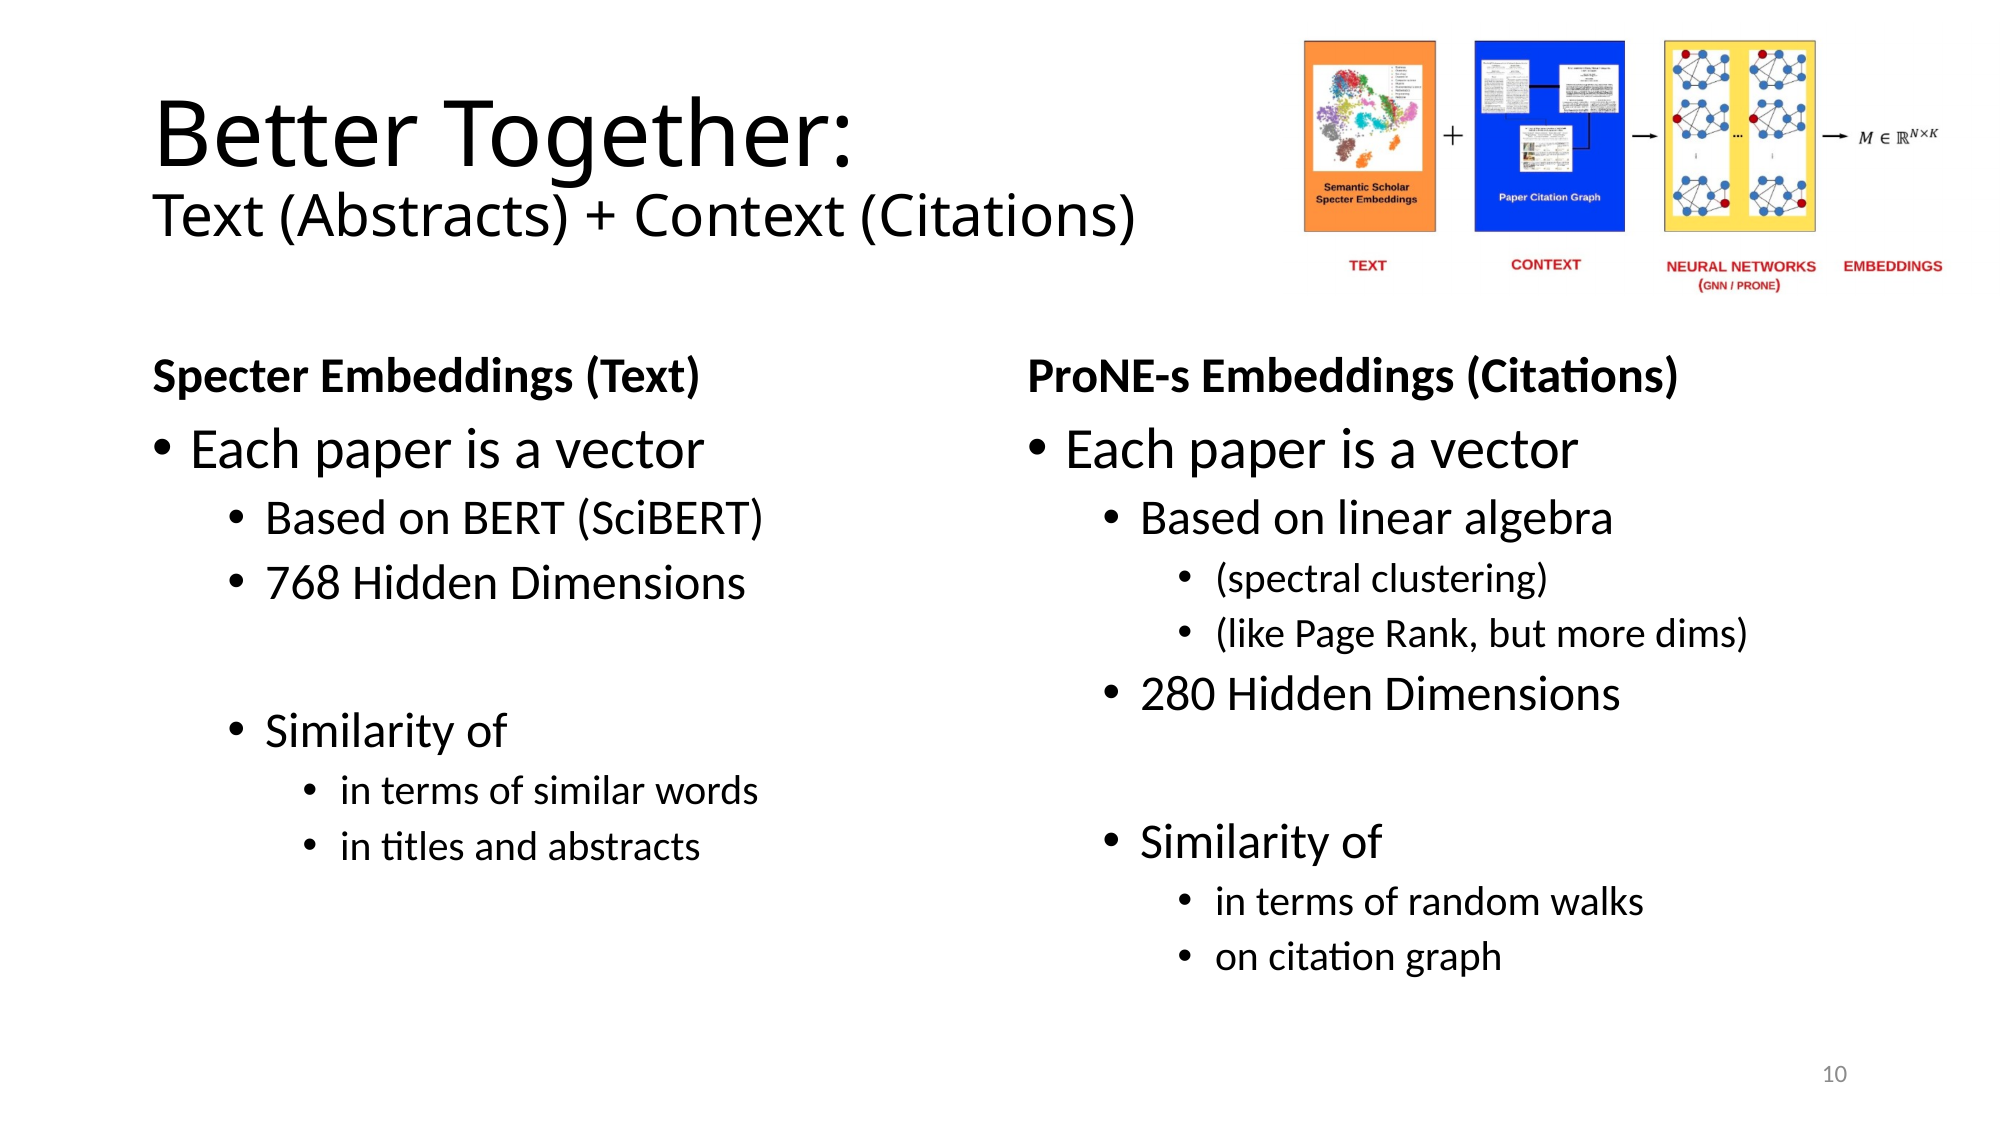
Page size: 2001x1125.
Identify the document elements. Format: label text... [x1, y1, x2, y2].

list ProNE-s Embeddings (Citations) [1012, 275, 1863, 411]
slide_number 10 [1412, 1042, 1863, 1103]
list Specter Embeddings (Text) [137, 275, 984, 411]
picture [1283, 22, 2000, 296]
title Better Together: Text (Abstracts) + Context (Citations) [137, 59, 1283, 278]
